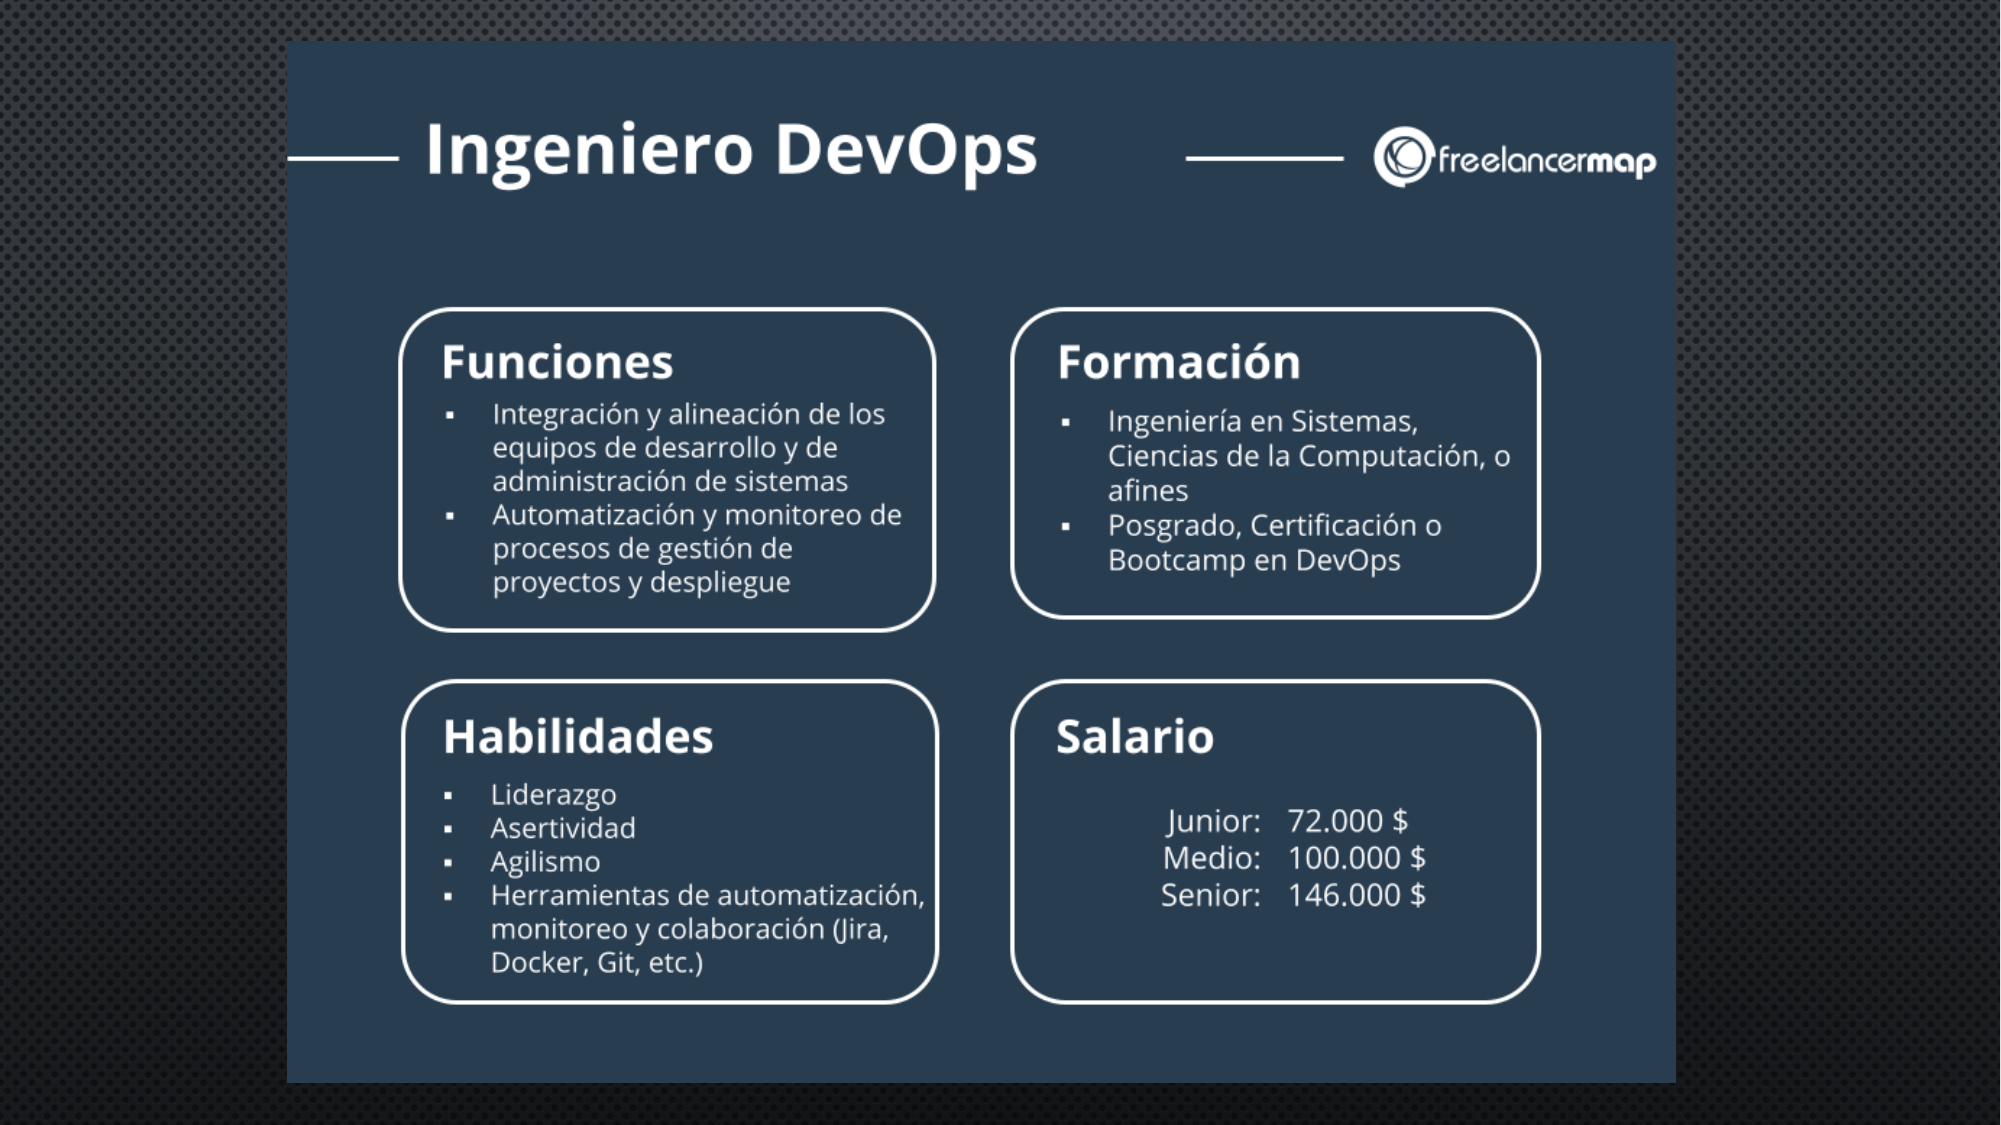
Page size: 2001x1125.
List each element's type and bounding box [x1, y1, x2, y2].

picture [287, 41, 1676, 1084]
